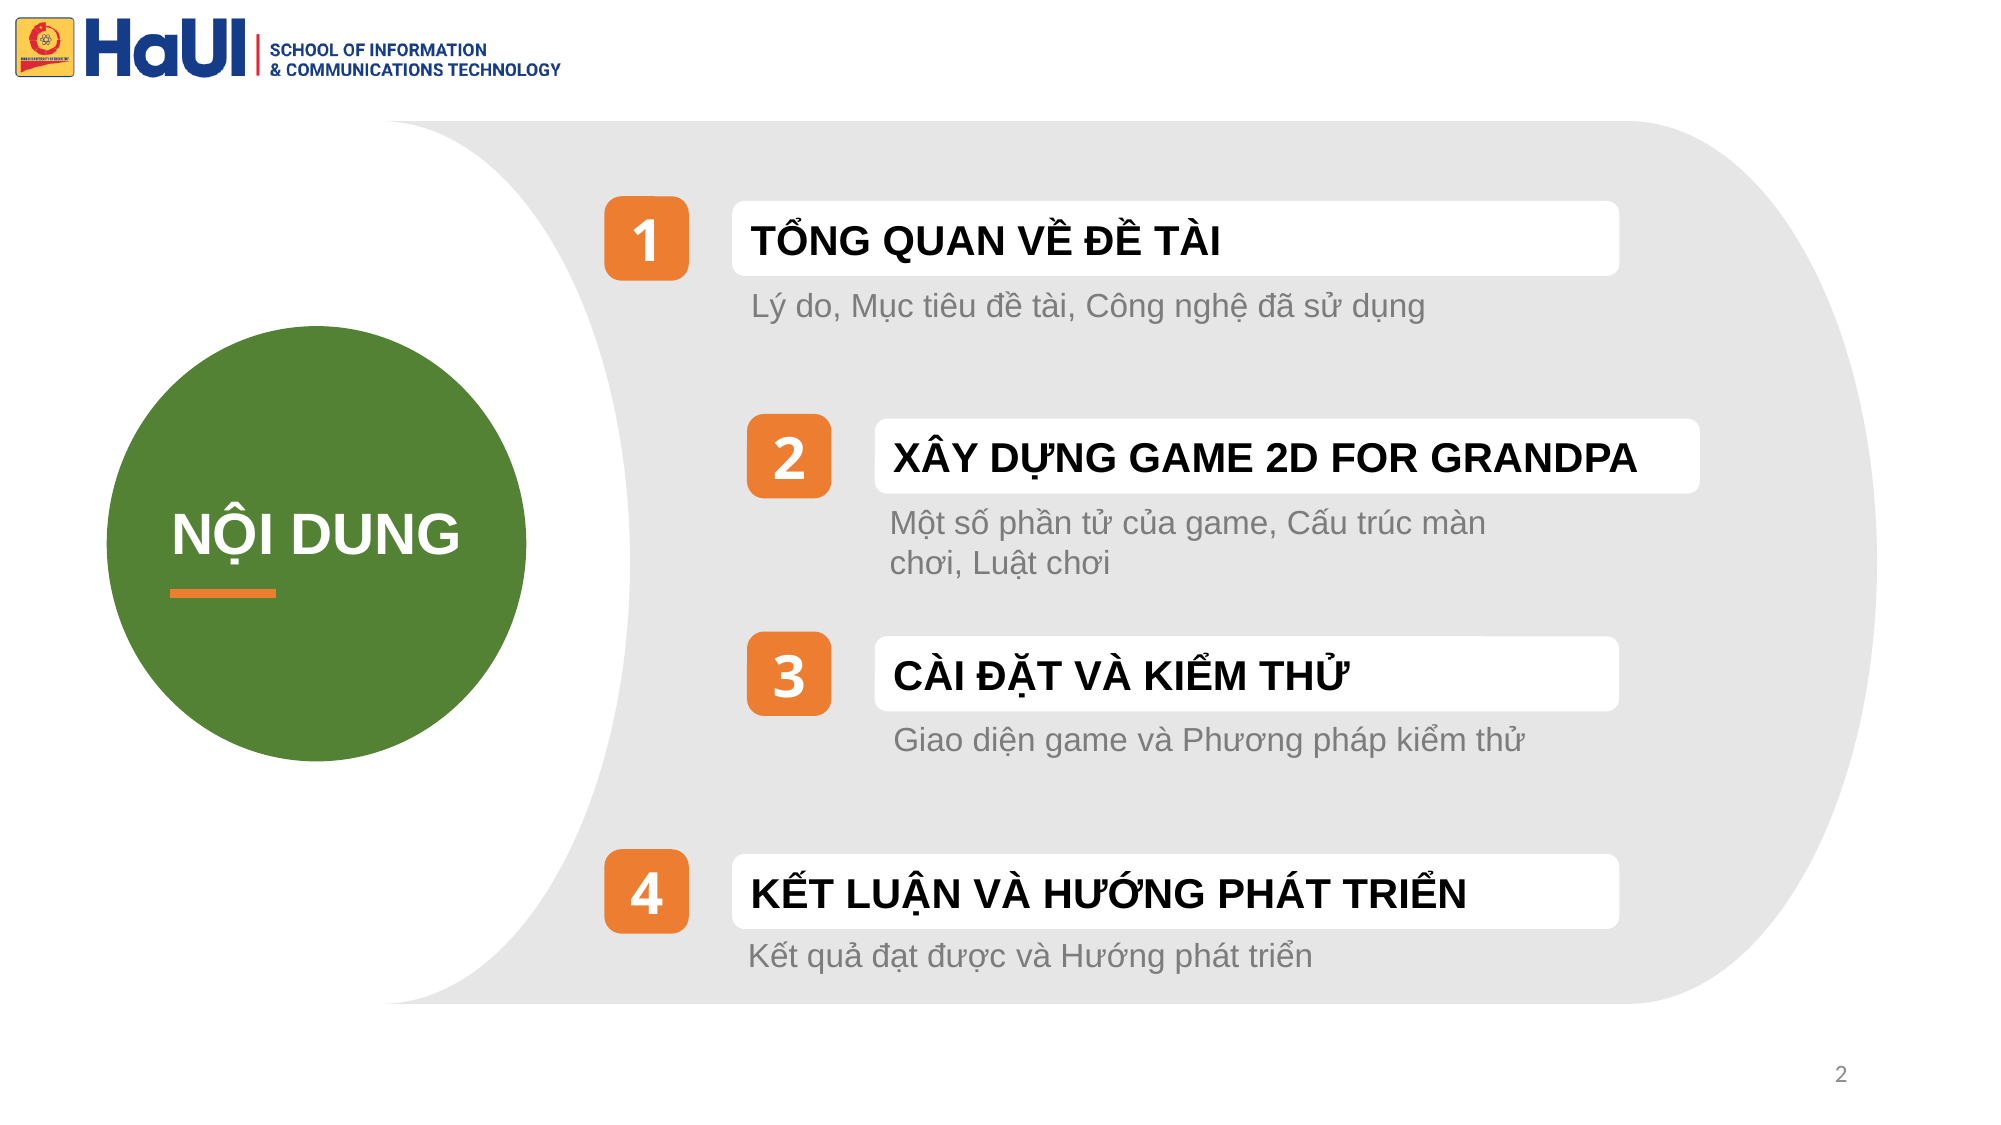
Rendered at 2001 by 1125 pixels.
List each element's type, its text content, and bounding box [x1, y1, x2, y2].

picture [12, 0, 568, 96]
text_box XÂY DỰNG GAME 2D FOR GRANDPA [874, 418, 1701, 495]
text_box KẾT LUẬN VÀ HƯỚNG PHÁT TRIỂN [731, 853, 1620, 930]
text_box Kết quả đạt được và Hướng phát triển [733, 926, 1329, 982]
text_box 1 [608, 200, 685, 277]
text_box [112, 325, 521, 488]
text_box TỔNG QUAN VỀ ĐỀ TÀI [731, 200, 1620, 277]
text_box 2 [751, 418, 828, 495]
text_box NỘI DUNG [73, 488, 560, 574]
text_box 3 [751, 635, 828, 712]
text_box CÀI ĐẶT VÀ KIỂM THỬ [874, 635, 1620, 712]
text_box [380, 120, 1879, 1005]
text_box Lý do, Mục tiêu đề tài, Công nghệ đã sử dụng [736, 276, 1442, 332]
text_box [107, 574, 526, 763]
text_box Một số phần tử của game, Cấu trúc màn chơi, Luật chơi [874, 493, 1562, 589]
slide_number 2 [1412, 1042, 1863, 1103]
text_box Giao diện game và Phương pháp kiểm thử [878, 711, 1542, 766]
text_box 4 [608, 853, 685, 930]
